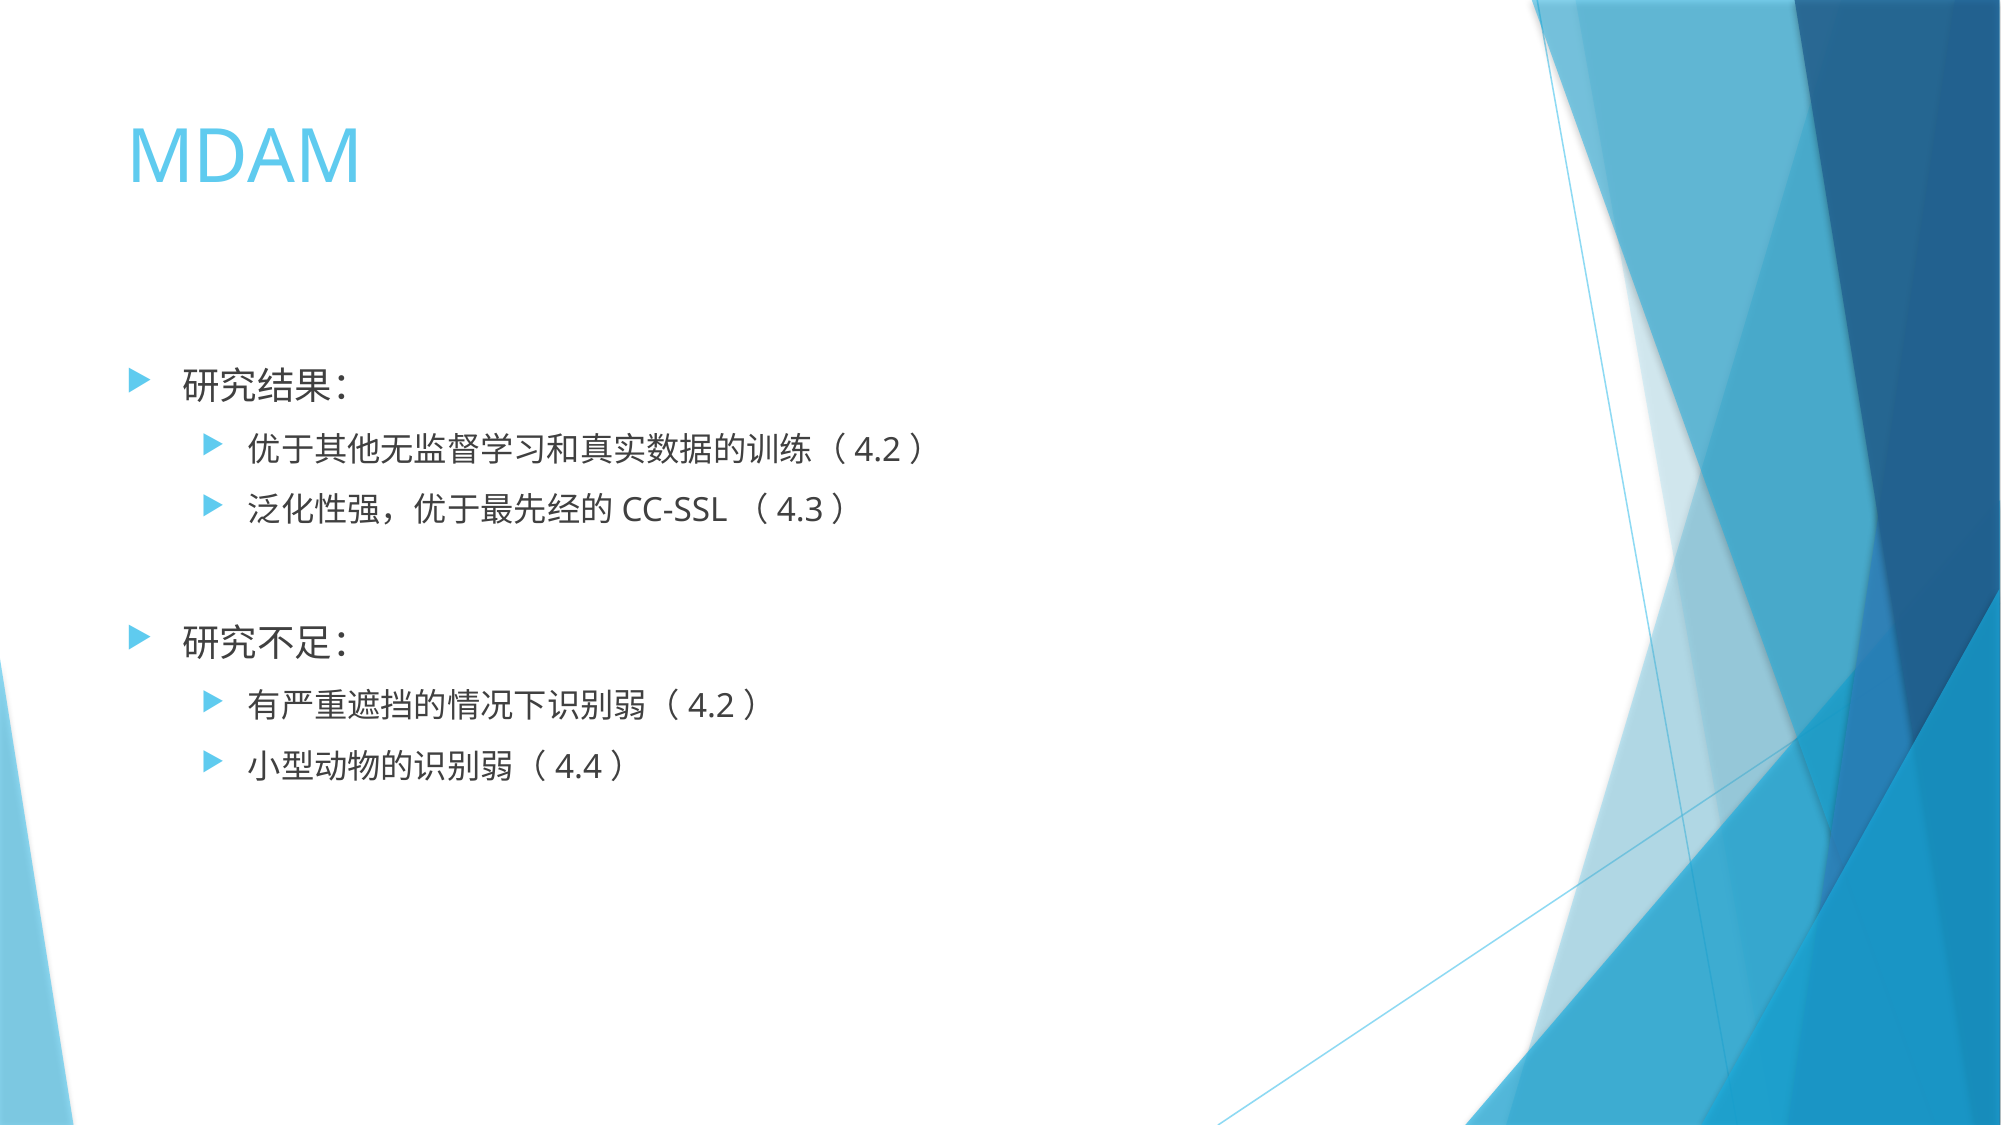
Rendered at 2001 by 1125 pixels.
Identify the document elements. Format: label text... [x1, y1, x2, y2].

list 研究结果： 优于其他无监督学习和真实数据的训练（4.2） 泛化性强，优于最先经的CC-SSL（4.3） 研究不足： 有严重遮挡的情况下识别弱（4.2） 小型动物的识别弱（4.4） [111, 354, 1522, 992]
title MDAM [111, 99, 1522, 317]
